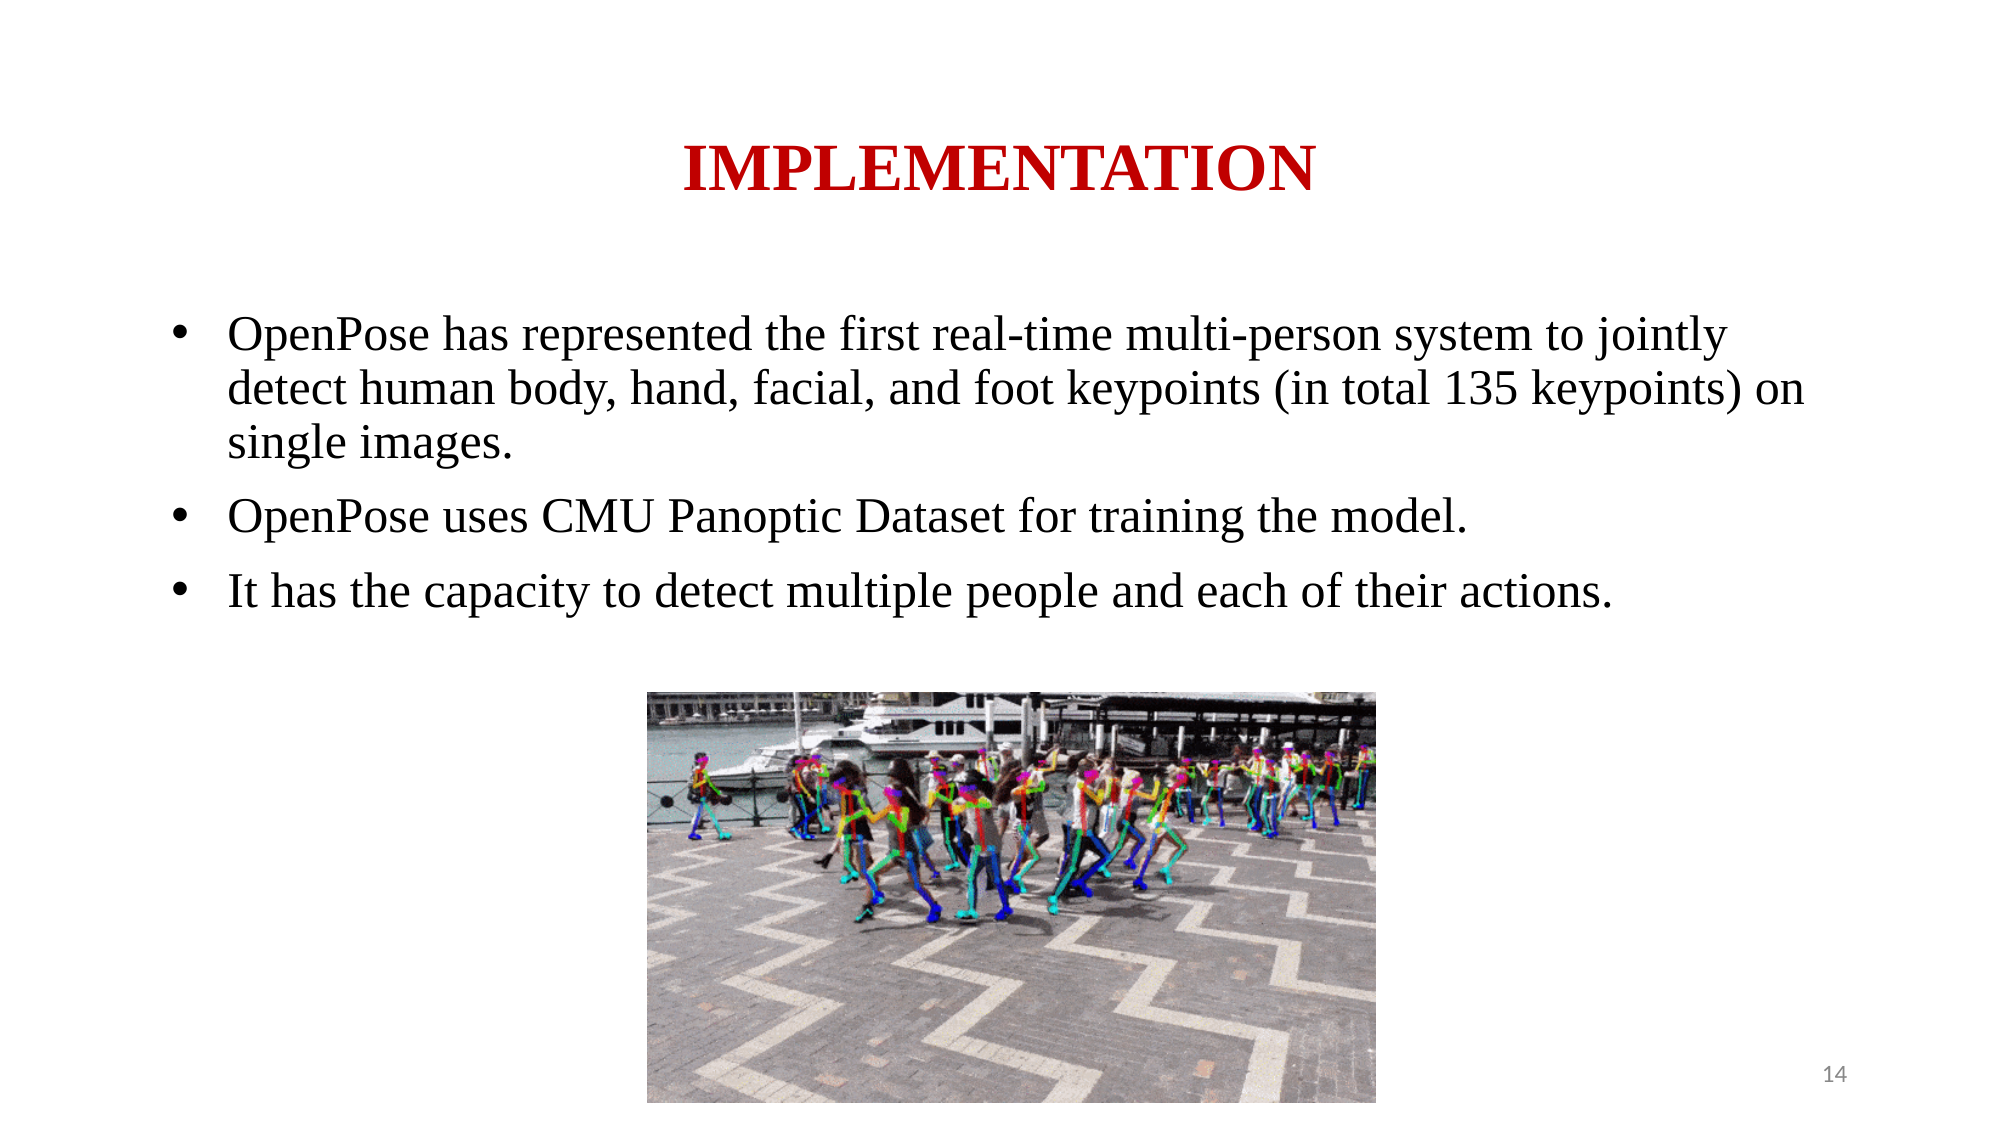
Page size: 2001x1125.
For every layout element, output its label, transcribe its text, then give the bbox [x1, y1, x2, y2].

slide_number 14 [1412, 1042, 1863, 1103]
title IMPLEMENTATION [137, 59, 1863, 278]
picture [647, 692, 1376, 1103]
list OpenPose has represented the first real-time multi-person system to jointly detect human body, hand, facial, and foot keypoints (in total 135 keypoints) on single images. OpenPose uses CMU Panoptic Dataset for training the model. It has the capacity to detect multiple people and each of their actions. [137, 299, 1863, 1014]
